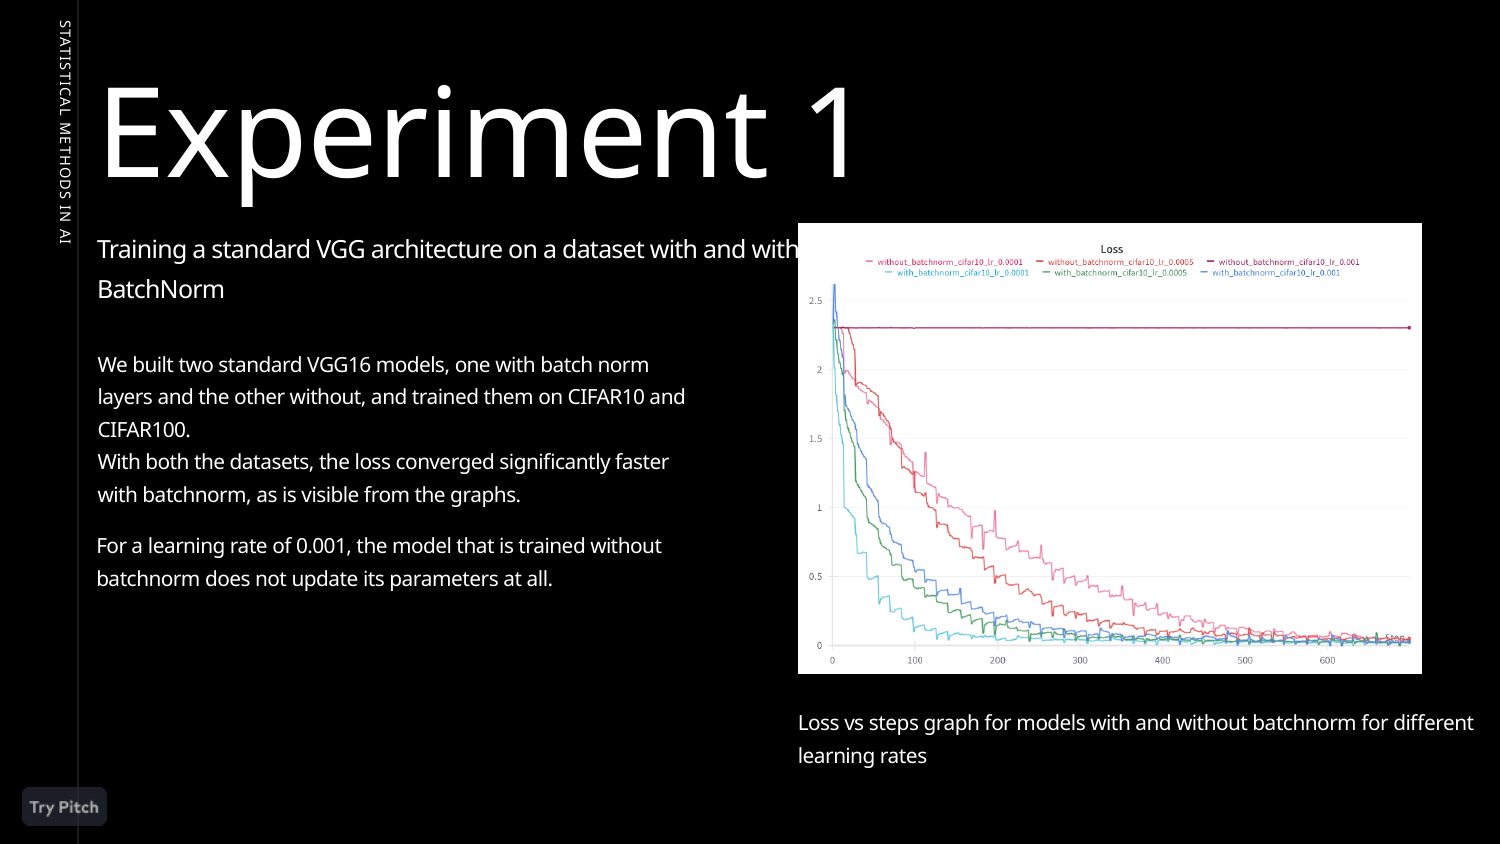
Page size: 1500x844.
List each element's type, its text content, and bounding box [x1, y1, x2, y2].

text_box Experiment 1 [96, 77, 1447, 203]
text_box We built two standard VGG16 models, one with batch norm layers and the other without, and trained them on CIFAR10 and CIFAR100. With both the datasets, the loss converged significantly faster with batchnorm, as is visible from the graphs. [97, 343, 698, 507]
text_box Loss vs steps graph for models with and without batchnorm for different learning rates [798, 702, 1500, 768]
text_box For a learning rate of 0.001, the model that is trained without batchnorm does not update its parameters at all. [96, 525, 697, 591]
text_box Training a standard VGG architecture on a dataset with and without BatchNorm [97, 223, 798, 344]
picture [798, 223, 1422, 674]
text_box STATISTICAL METHODS IN AI [57, 20, 80, 471]
picture [22, 787, 107, 826]
